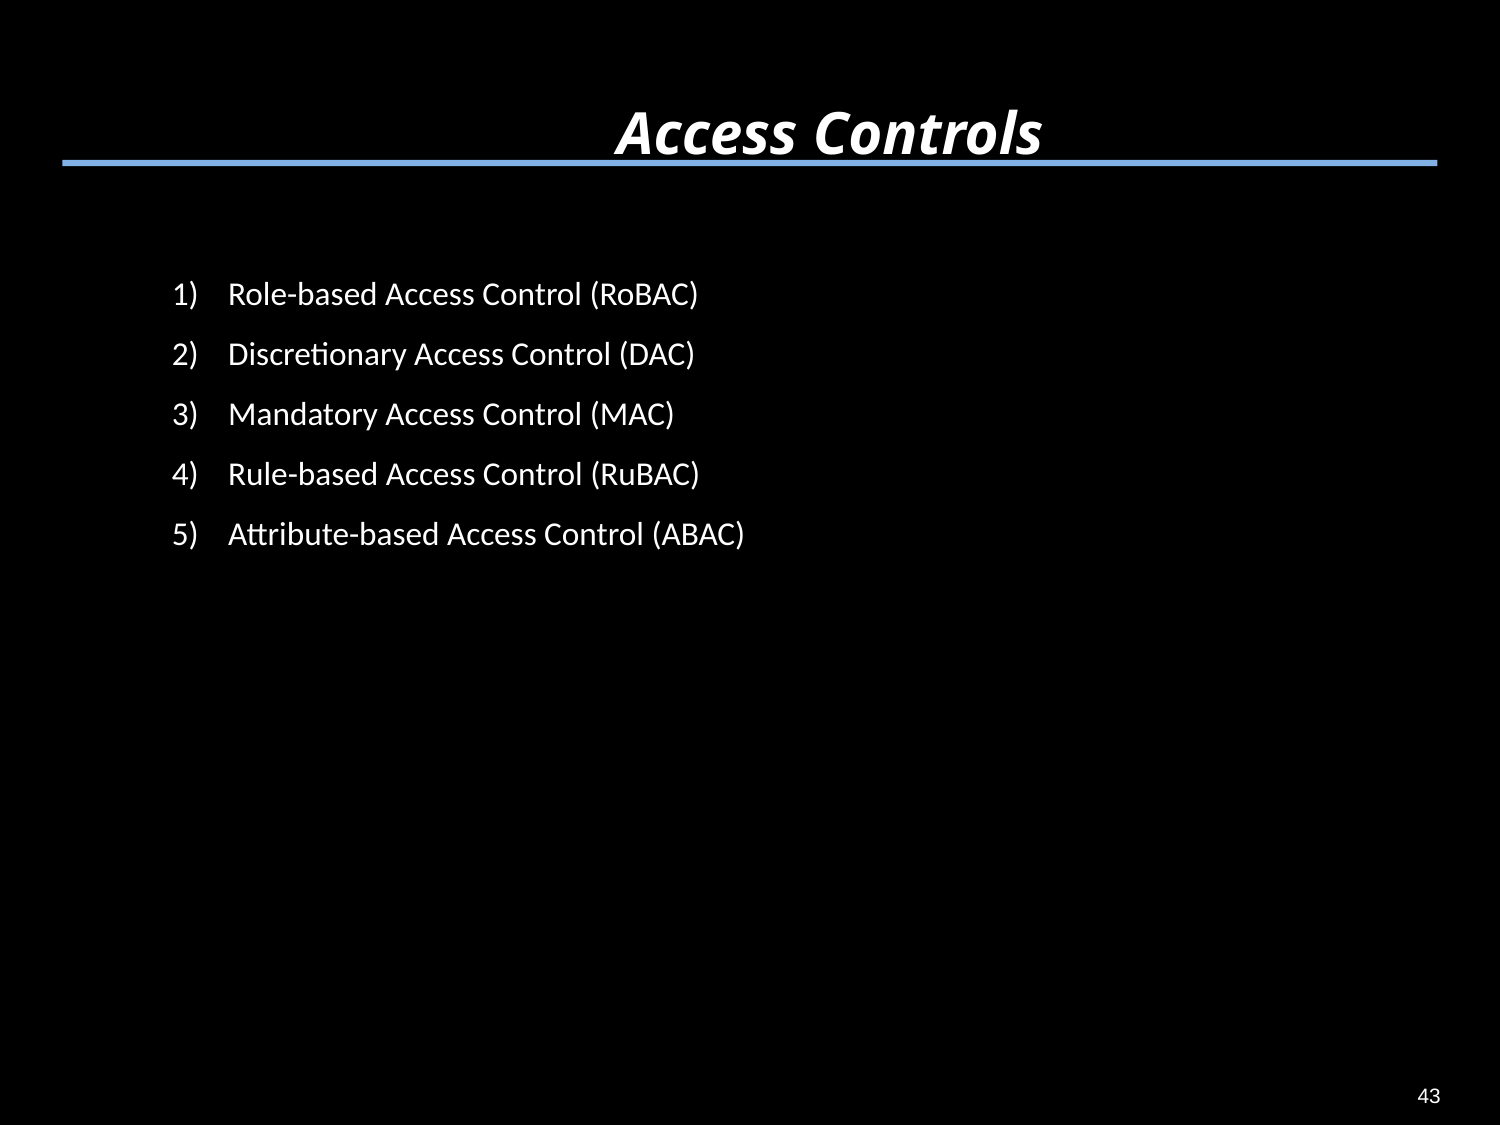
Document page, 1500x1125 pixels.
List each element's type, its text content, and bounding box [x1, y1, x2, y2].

title Access Controls [249, 30, 1410, 229]
text_box Role-based Access Control (RoBAC) Discretionary Access Control (DAC) Mandatory Access Control (MAC) Rule-based Access Control (RuBAC) Attribute-based Access Control (ABAC) [157, 245, 1343, 560]
text_box 43 [1335, 1074, 1500, 1125]
text_box 43 [1310, 1070, 1498, 1121]
